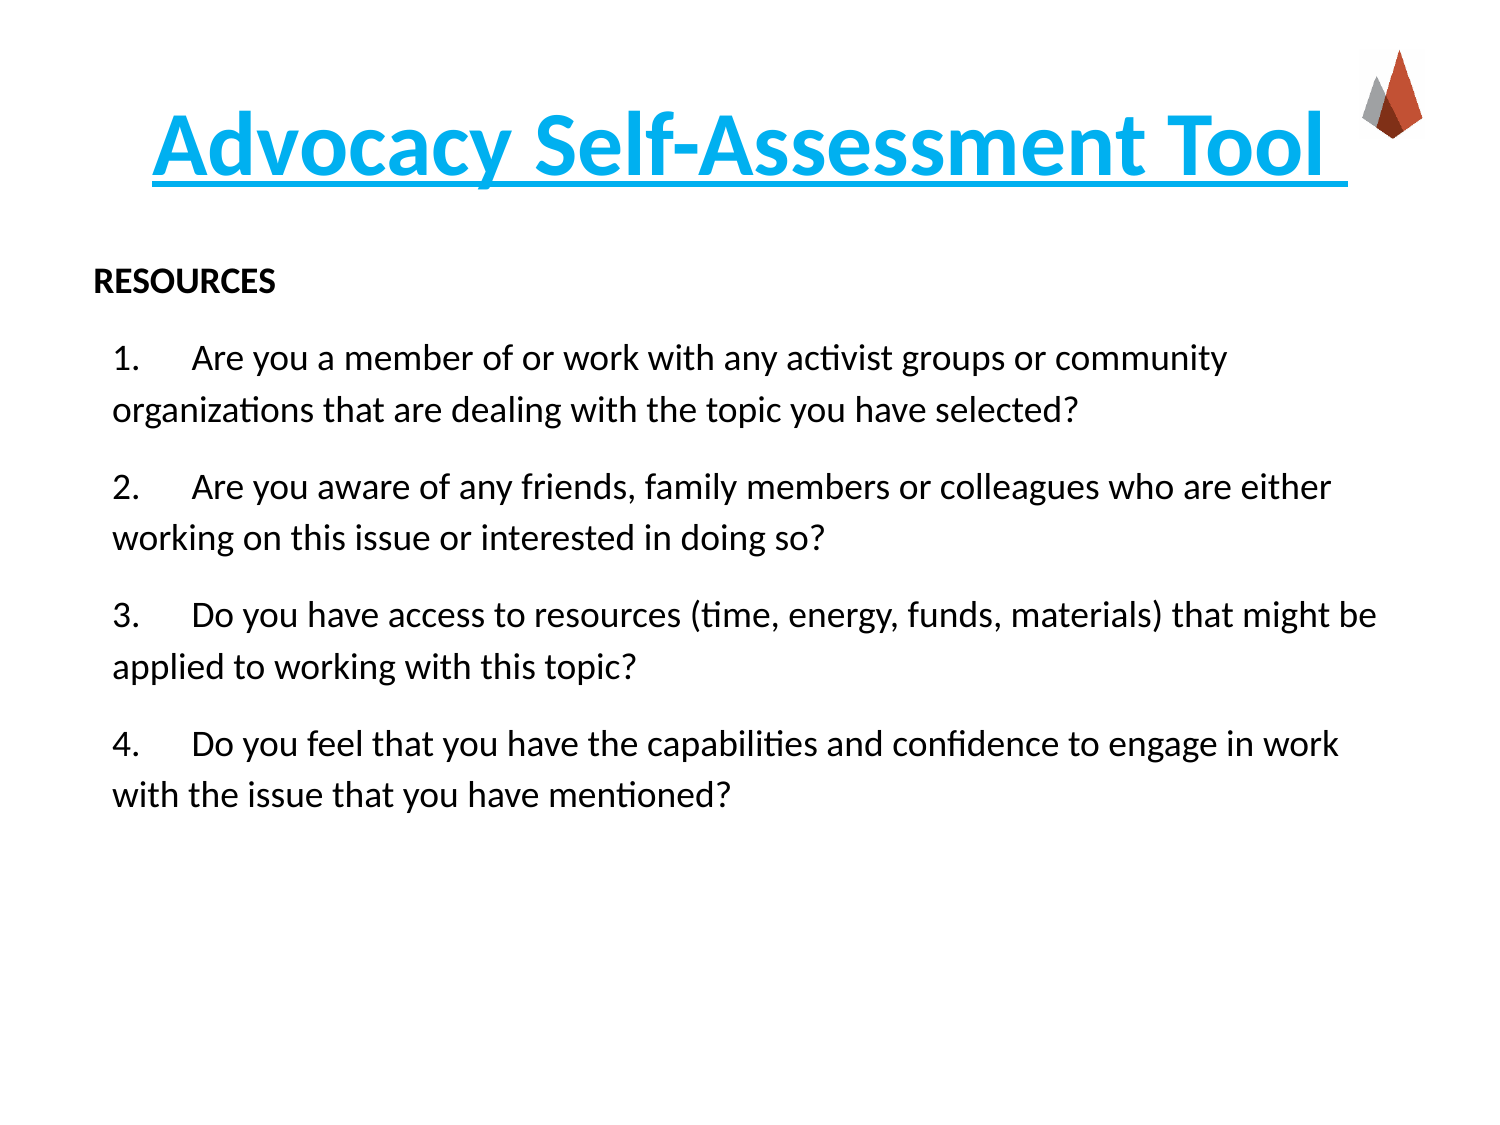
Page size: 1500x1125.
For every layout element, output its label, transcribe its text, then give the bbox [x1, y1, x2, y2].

text_box RESOURCES 1. Are you a member of or work with any activist groups or community organizations that are dealing with the topic you have selected? 2. Are you aware of any friends, family members or colleagues who are either working on this issue or interested in doing so? 3. Do you have access to resources (time, energy, funds, materials) that might be applied to working with this topic? 4. Do you feel that you have the capabilities and confidence to engage in work with the issue that you have mentioned? [78, 234, 1410, 1069]
title Advocacy Self-Assessment Tool [75, 45, 1425, 233]
